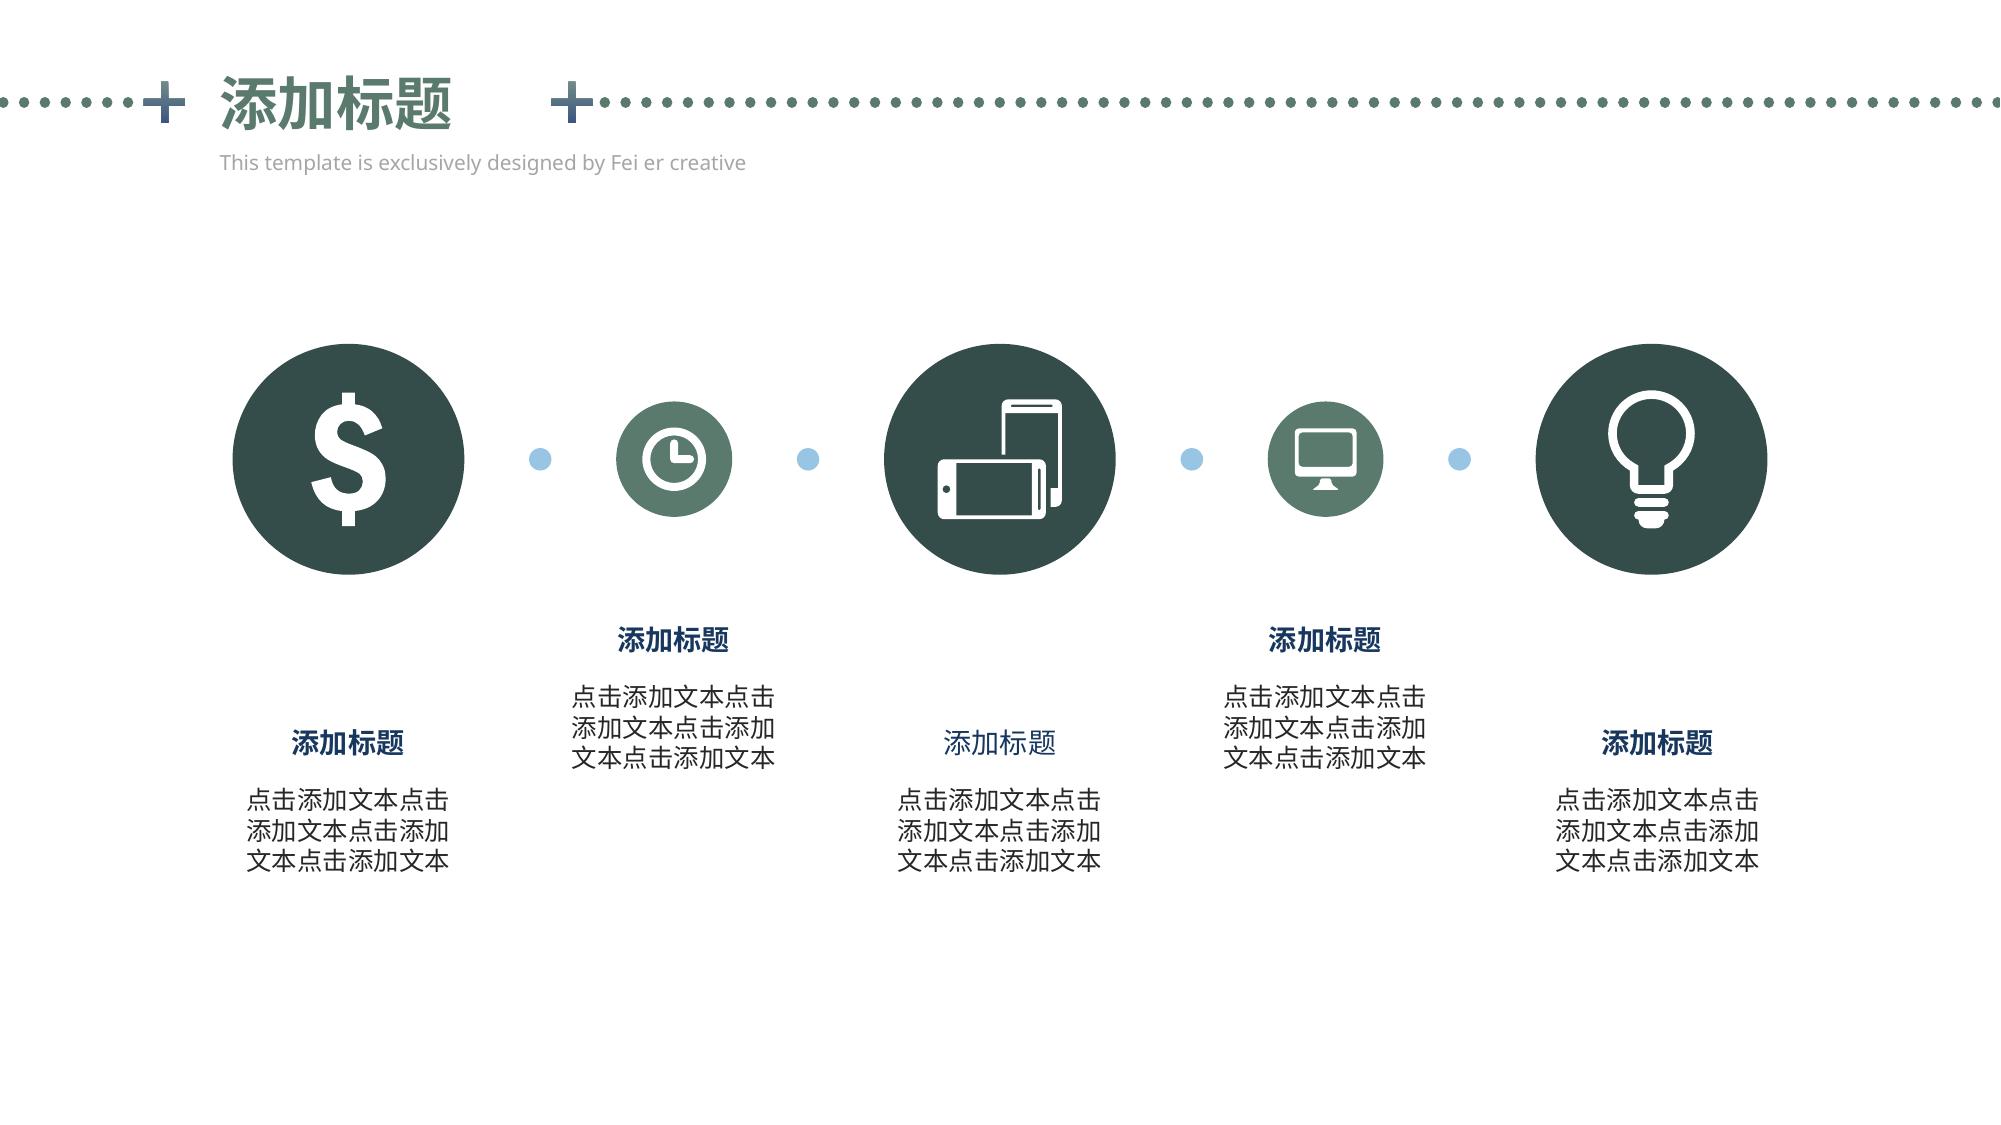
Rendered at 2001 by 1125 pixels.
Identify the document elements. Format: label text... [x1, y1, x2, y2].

text_box [616, 401, 733, 517]
text_box [1294, 428, 1357, 477]
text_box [136, 74, 193, 131]
text_box 点击添加文本点击添加文本点击添加文本点击添加文本 [1523, 774, 1792, 886]
text_box This template is exclusively designed by Fei er creative [204, 142, 1029, 182]
text_box [232, 343, 465, 575]
text_box 点击添加文本点击添加文本点击添加文本点击添加文本 [1191, 671, 1460, 783]
text_box [1267, 401, 1384, 517]
text_box [1448, 448, 1471, 471]
text_box 添加标题 [1523, 698, 1792, 769]
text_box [543, 74, 600, 131]
text_box 点击添加文本点击添加文本点击添加文本点击添加文本 [214, 774, 483, 886]
text_box [1608, 390, 1695, 494]
text_box [642, 427, 707, 491]
text_box [1180, 448, 1204, 471]
text_box [1634, 498, 1669, 507]
text_box [1535, 343, 1768, 575]
text_box [1634, 511, 1669, 529]
text_box 点击添加文本点击添加文本点击添加文本点击添加文本 [539, 671, 808, 783]
text_box 点击添加文本点击添加文本点击添加文本点击添加文本 [865, 774, 1135, 886]
text_box 添加标题 [1191, 595, 1460, 667]
text_box [884, 343, 1116, 575]
text_box [796, 448, 820, 471]
text_box [937, 459, 1046, 520]
text_box [1313, 478, 1339, 490]
text_box 添加标题 [214, 698, 483, 769]
text_box 添加标题 [204, 59, 532, 142]
text_box 添加标题 [865, 698, 1135, 769]
text_box [529, 448, 552, 471]
text_box 添加标题 [539, 595, 808, 667]
text_box [1001, 399, 1062, 507]
text_box [311, 392, 386, 527]
